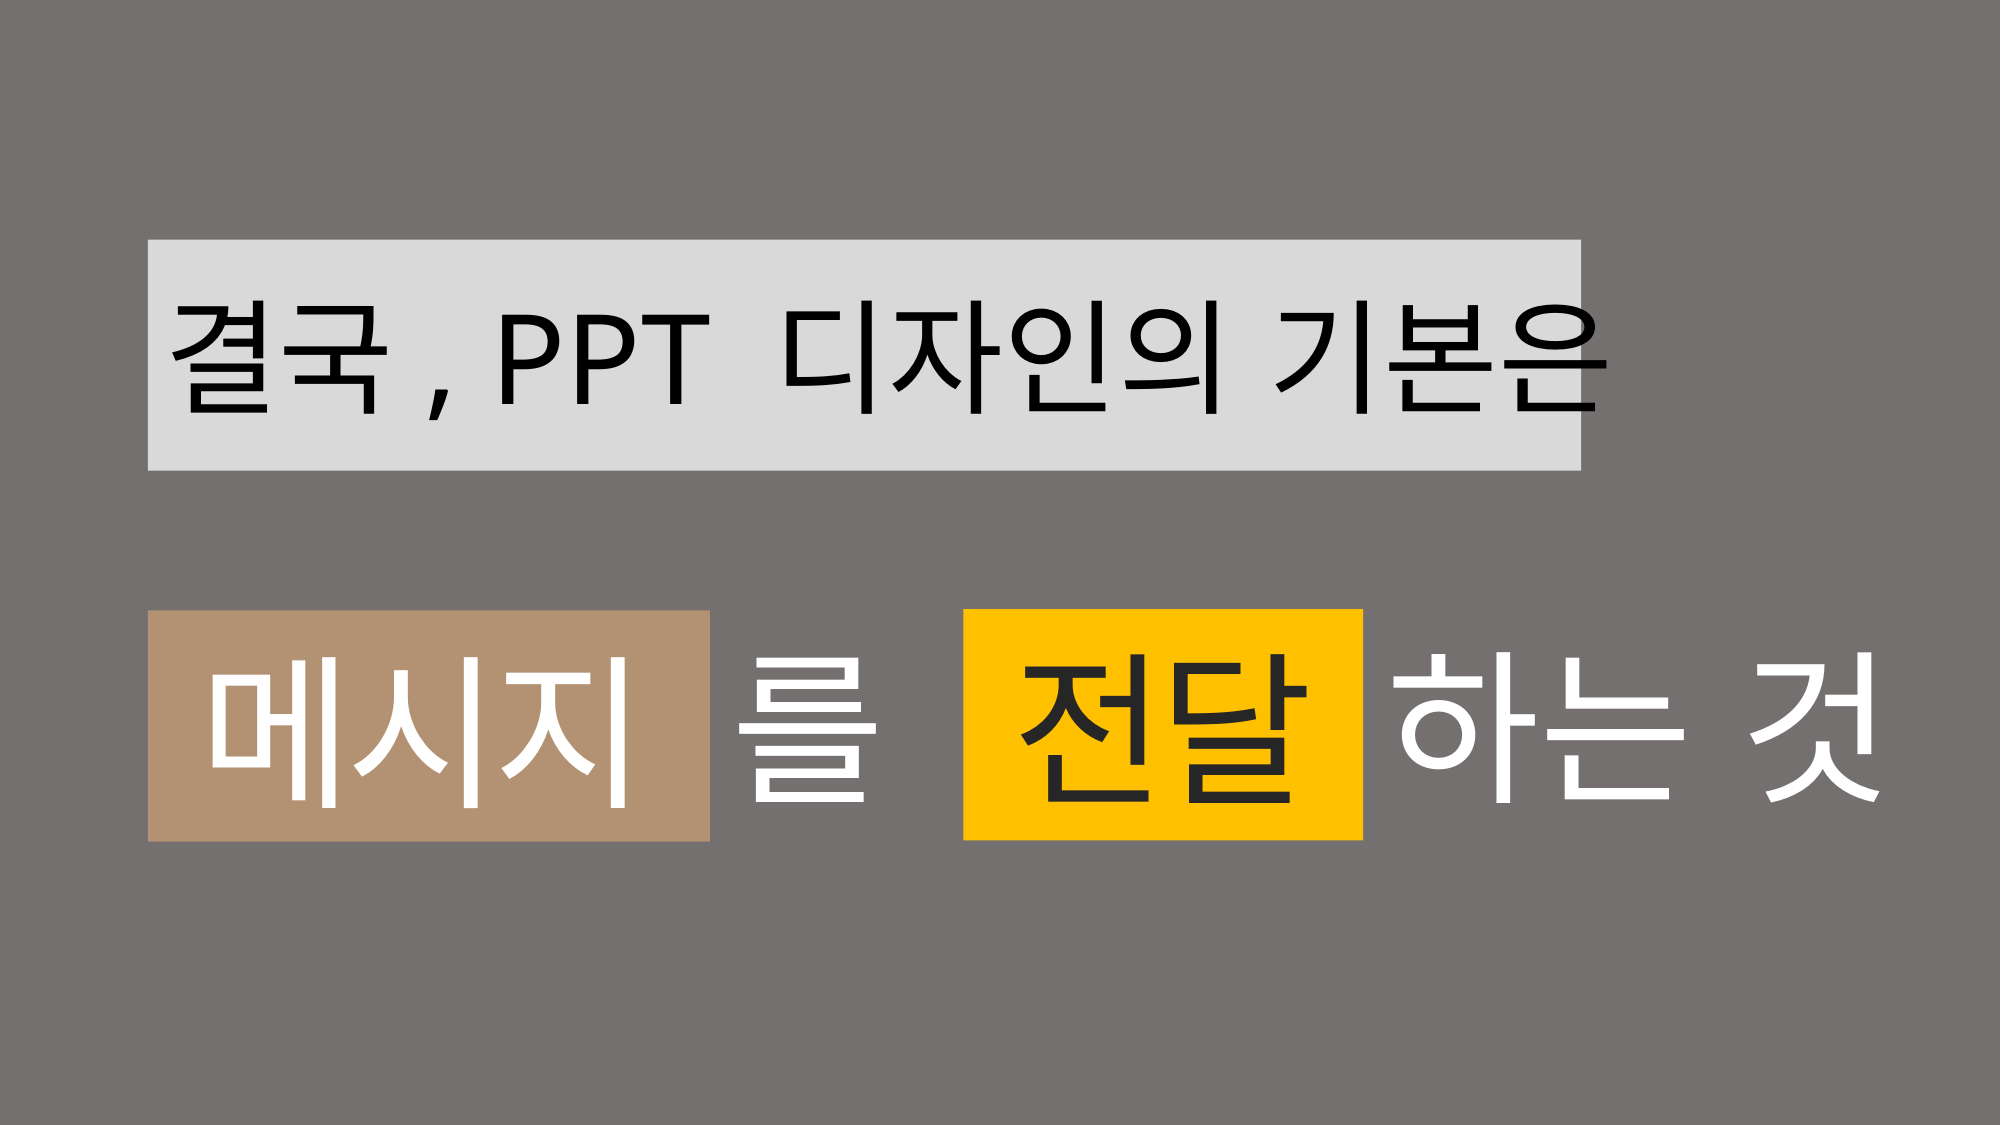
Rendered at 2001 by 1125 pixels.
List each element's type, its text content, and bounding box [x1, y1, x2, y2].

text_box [147, 239, 1590, 471]
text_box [963, 609, 1364, 841]
text_box 하는 것 [1371, 616, 1909, 831]
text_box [147, 610, 710, 842]
text_box 를 [717, 617, 901, 833]
